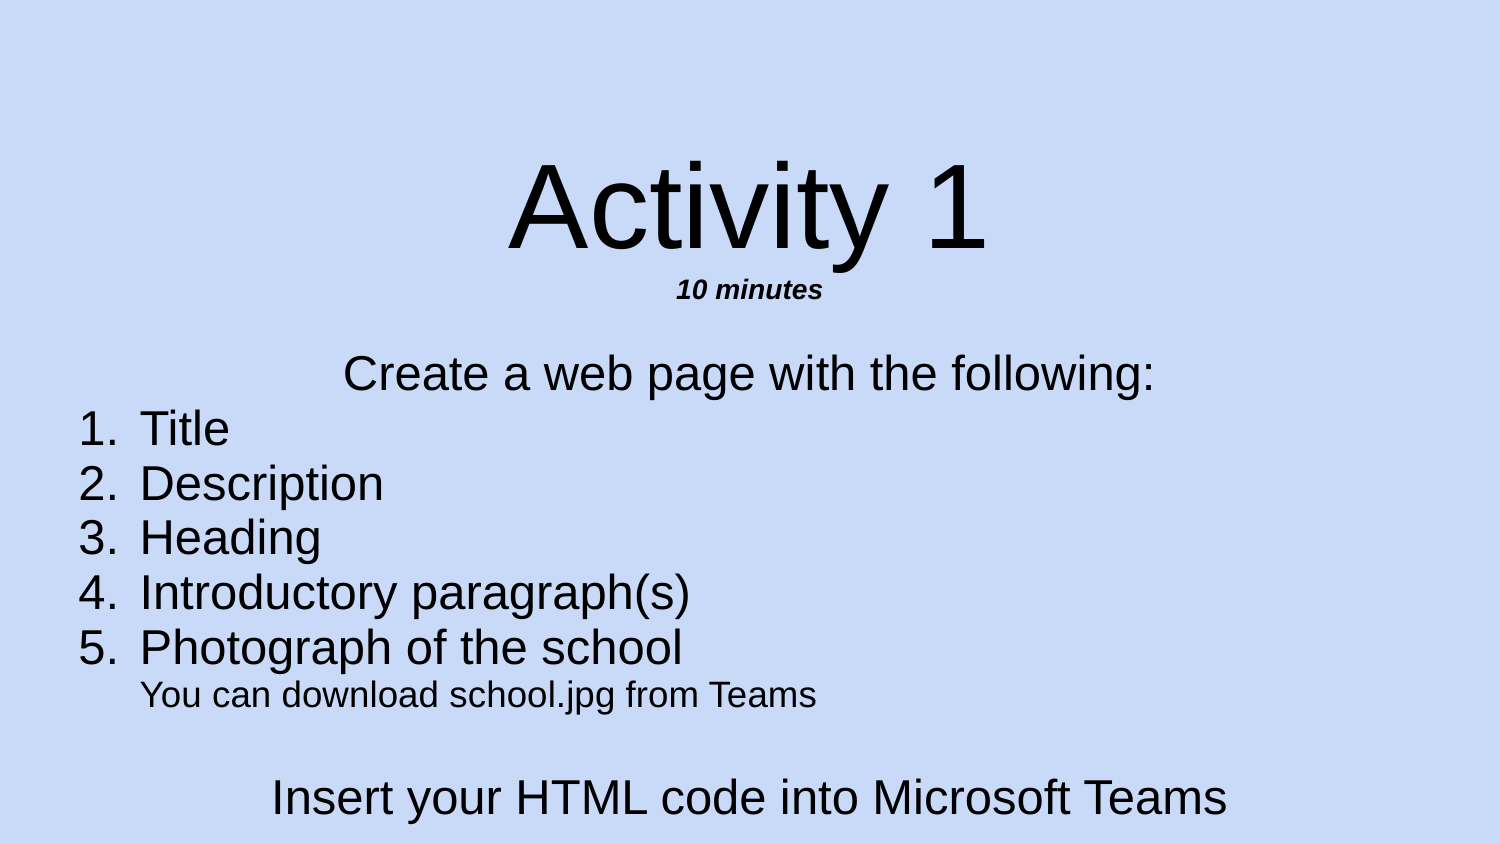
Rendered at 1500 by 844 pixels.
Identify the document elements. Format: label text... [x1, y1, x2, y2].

subtitle Create a web page with the following: Title Description Heading Introductory paragraph(s) Photograph of the school You can download school.jpg from Teams Insert your HTML code into Microsoft Teams [51, 331, 1449, 844]
title Activity 1 10 minutes [51, 122, 1449, 321]
